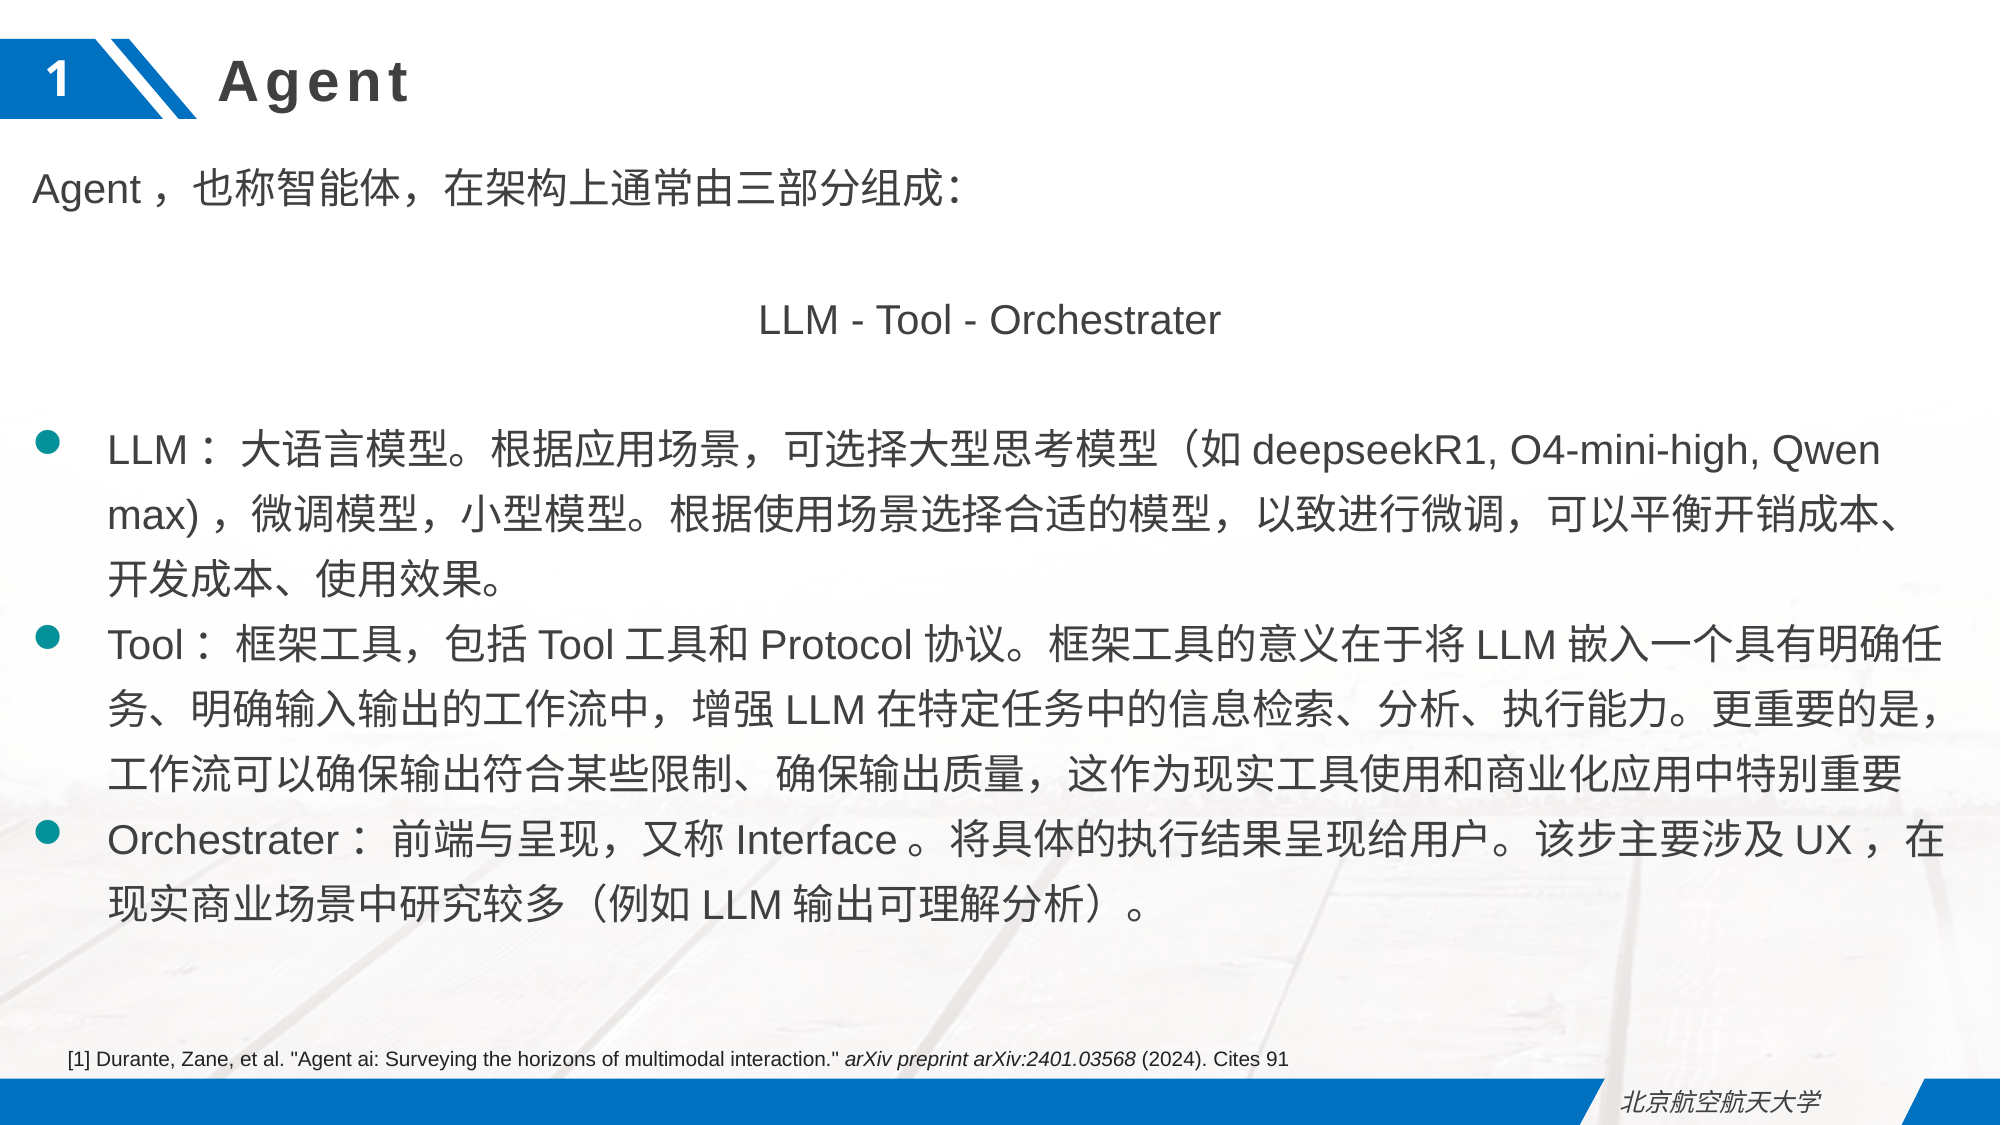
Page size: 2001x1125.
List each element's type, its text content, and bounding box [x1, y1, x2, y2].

text_box Agent，也称智能体，在架构上通常由三部分组成： LLM - Tool - Orchestrater LLM：大语言模型。根据应用场景，可选择大型思考模型（如deepseekR1, O4-mini-high, Qwen max)，微调模型，小型模型。根据使用场景选择合适的模型，以致进行微调，可以平衡开销成本、开发成本、使用效果。 Tool：框架工具，包括Tool工具和Protocol协议。框架工具的意义在于将LLM嵌入一个具有明确任务、明确输入输出的工作流中，增强LLM在特定任务中的信息检索、分析、执行能力。更重要的是，工作流可以确保输出符合某些限制、确保输出质量，这作为现实工具使用和商业化应用中特别重要 Orchestrater：前端与呈现，又称Interface。将具体的执行结果呈现给用户。该步主要涉及UX，在现实商业场景中研究较多（例如LLM输出可理解分析）。 [17, 139, 1963, 1059]
picture [0, 0, 2001, 1125]
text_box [0, 38, 197, 119]
text_box Agent [203, 36, 498, 121]
text_box [1] Durante, Zane, et al. "Agent ai: Surveying the horizons of multimodal interaction." arXiv preprint arXiv:2401.03568 (2024). Cites 91 [52, 1038, 2000, 1078]
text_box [0, 1078, 2000, 1125]
